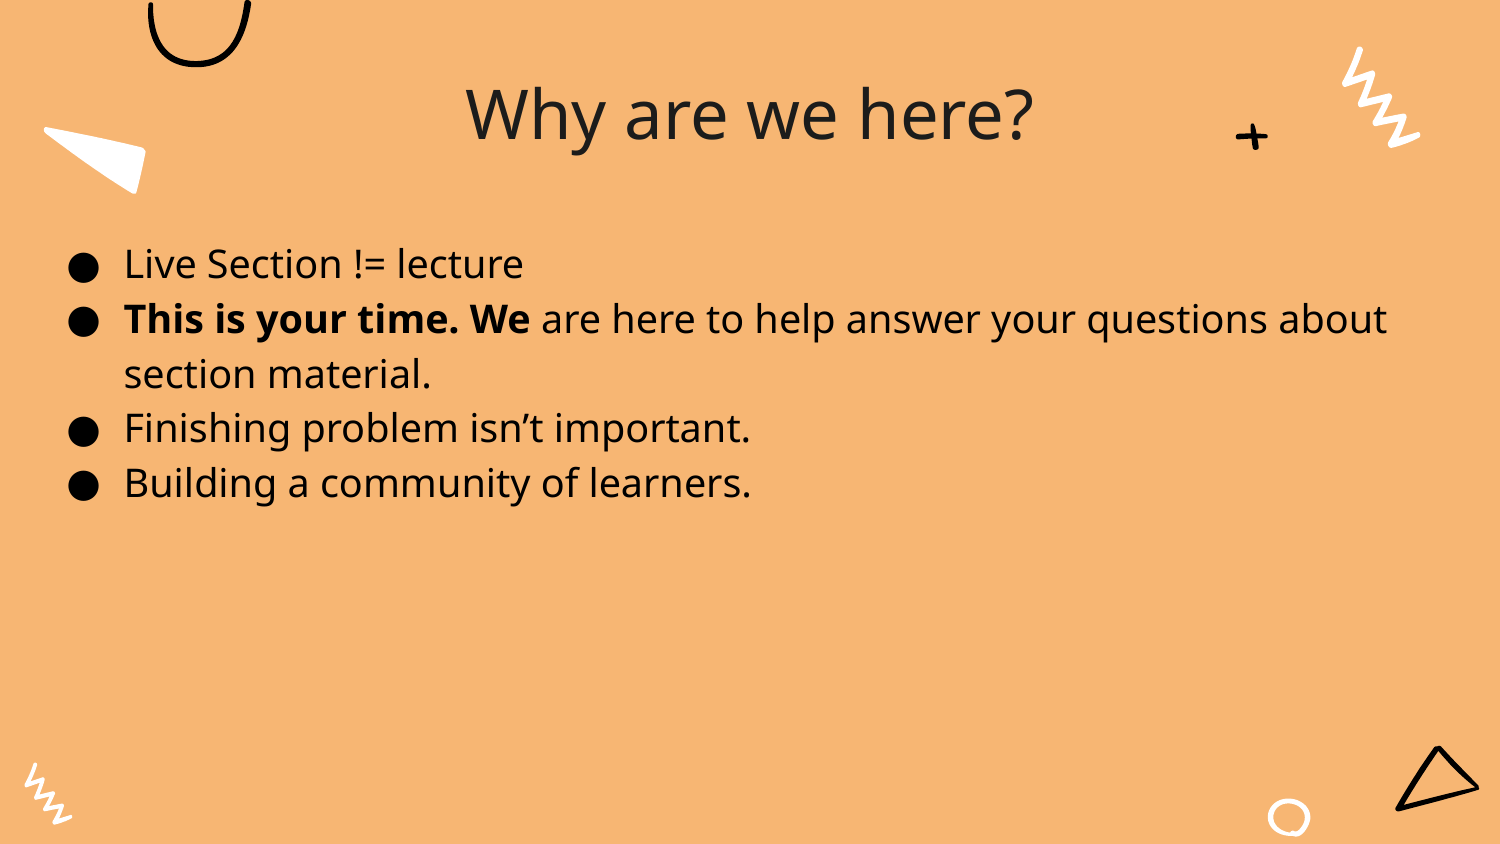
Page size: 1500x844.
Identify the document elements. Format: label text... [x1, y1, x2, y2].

text_box Live Section != lecture This is your time. We are here to help answer your questions about section material. Finishing problem isn’t important. Building a community of learners. [33, 217, 1467, 575]
title Why are we here? [118, 55, 1382, 144]
